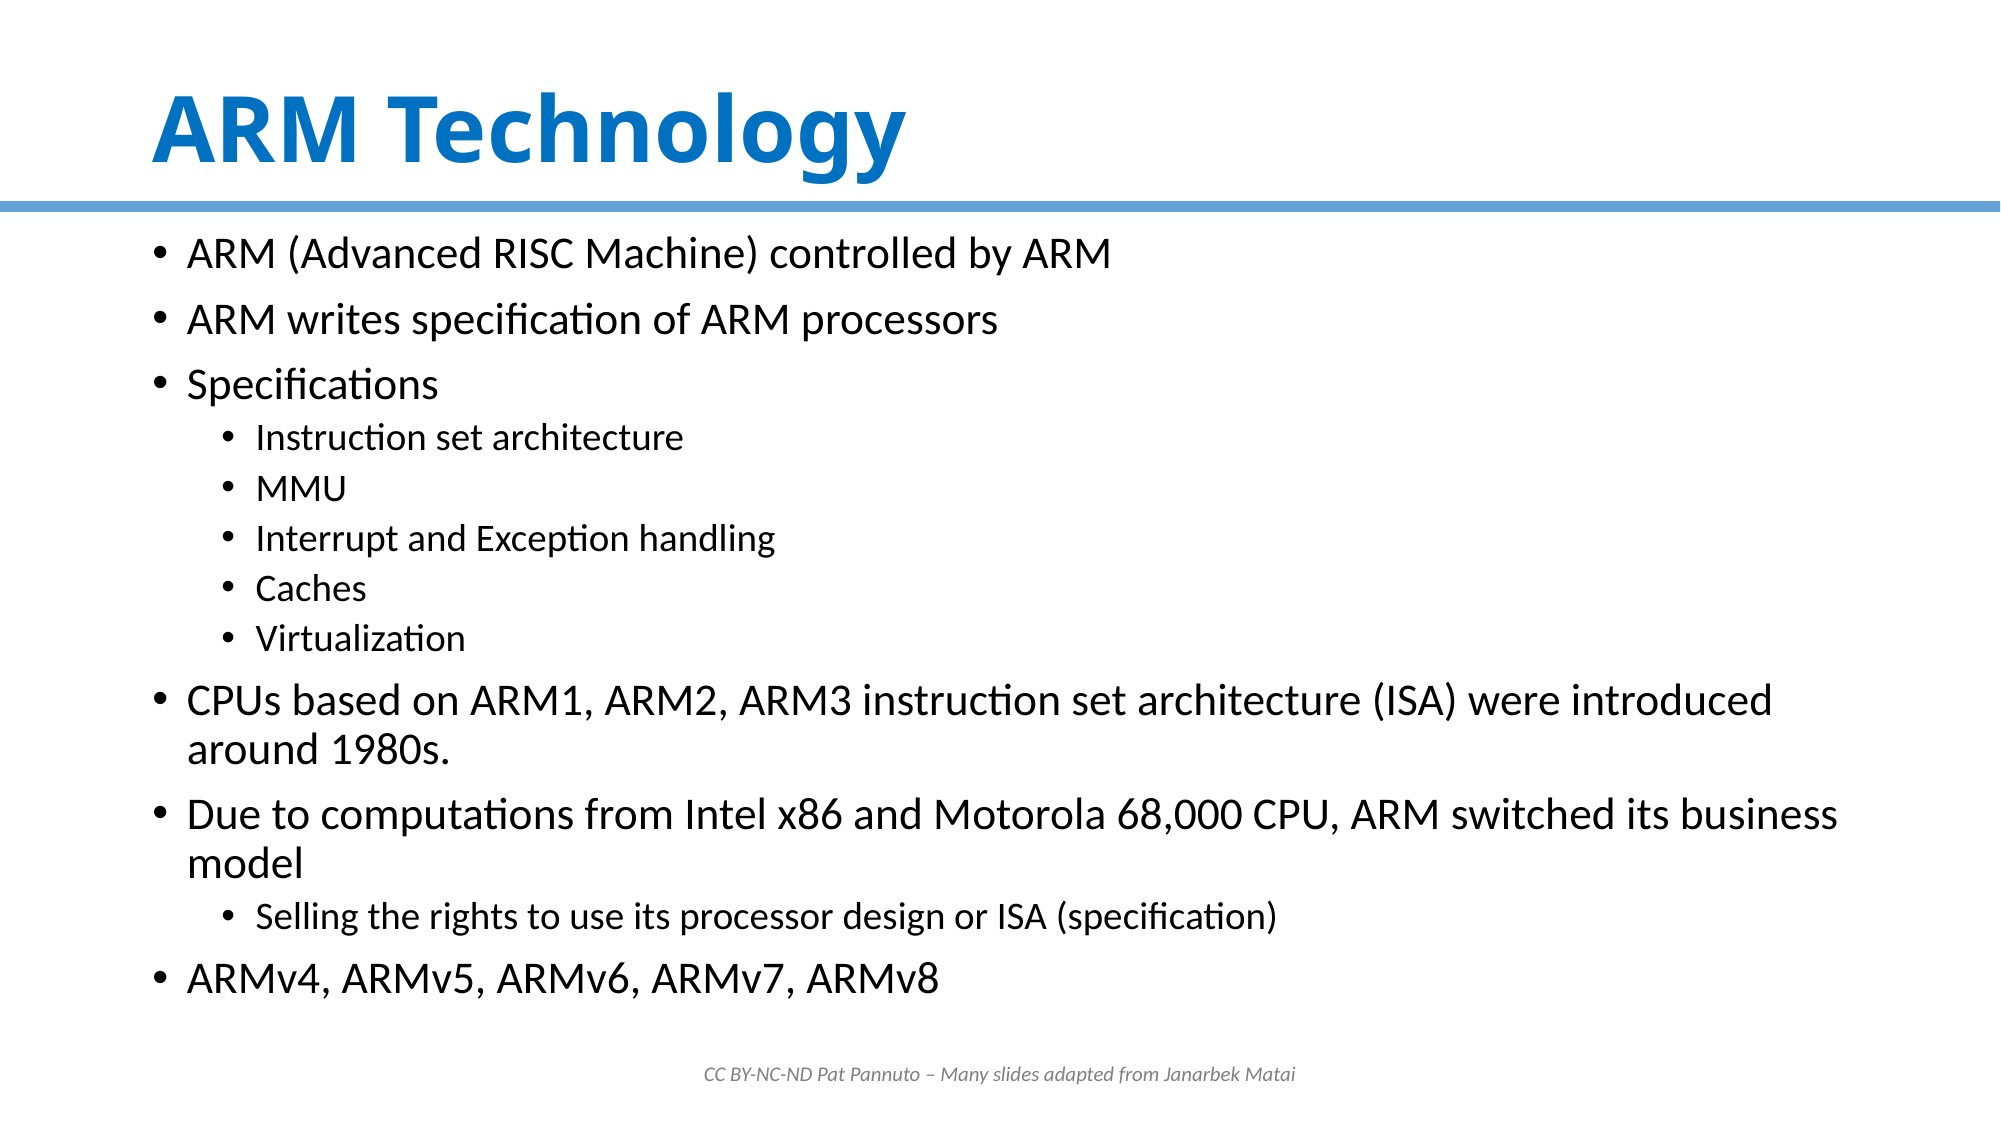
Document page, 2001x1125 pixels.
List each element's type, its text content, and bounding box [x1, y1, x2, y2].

title ARM Technology [137, 59, 1863, 207]
list ARM (Advanced RISC Machine) controlled by ARM ARM writes specification of ARM processors Specifications Instruction set architecture MMU Interrupt and Exception handling Caches Virtualization CPUs based on ARM1, ARM2, ARM3 instruction set architecture (ISA) were introduced around 1980s. Due to computations from Intel x86 and Motorola 68,000 CPU, ARM switched its business model Selling the rights to use its processor design or ISA (specification) ARMv4, ARMv5, ARMv6, ARMv7, ARMv8 [137, 222, 1863, 1014]
footer CC BY-NC-ND Pat Pannuto – Many slides adapted from Janarbek Matai [662, 1042, 1338, 1103]
